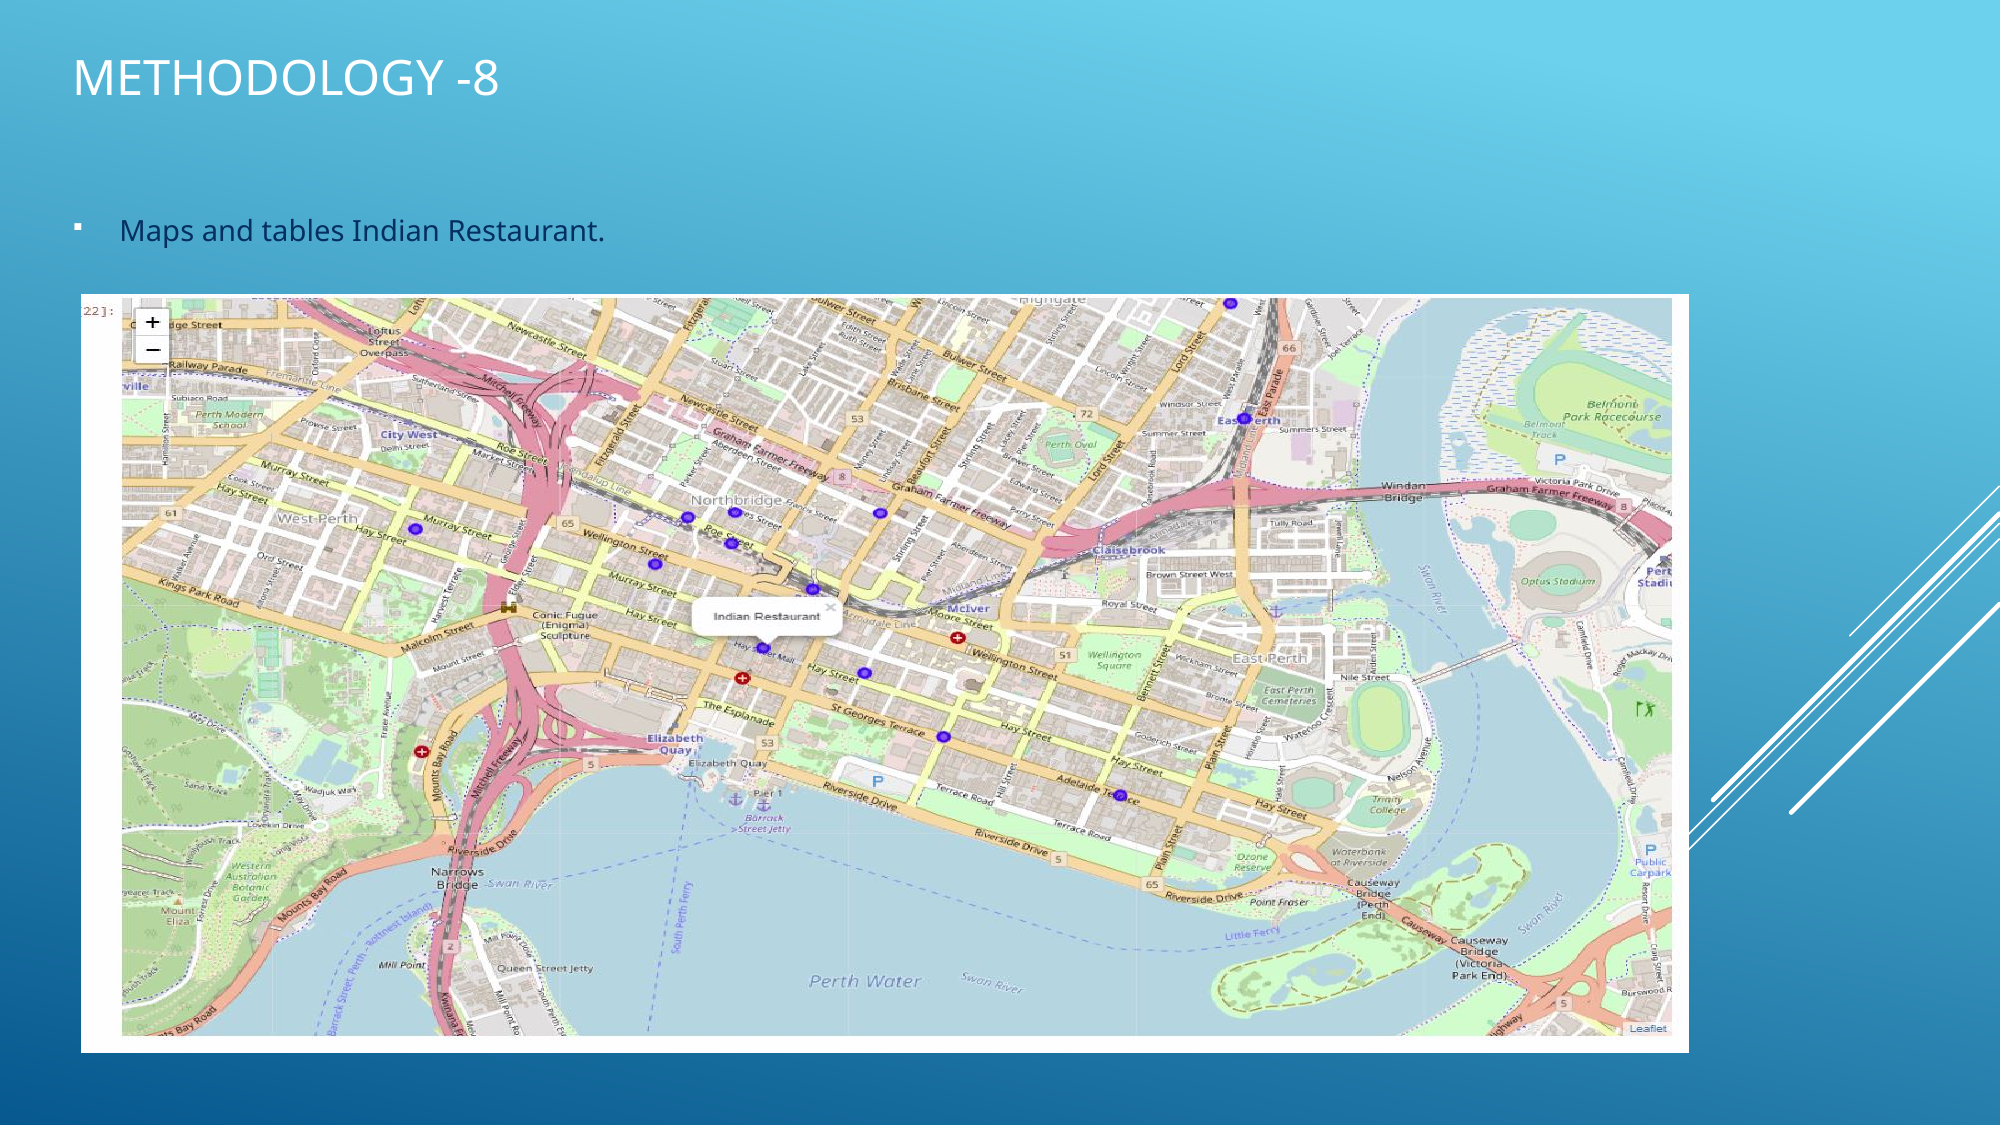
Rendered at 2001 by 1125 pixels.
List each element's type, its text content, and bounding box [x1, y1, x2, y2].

title Methodology -8 [57, 39, 1458, 172]
picture [80, 293, 1689, 1054]
list Maps and tables Indian Restaurant. [57, 204, 1950, 1033]
